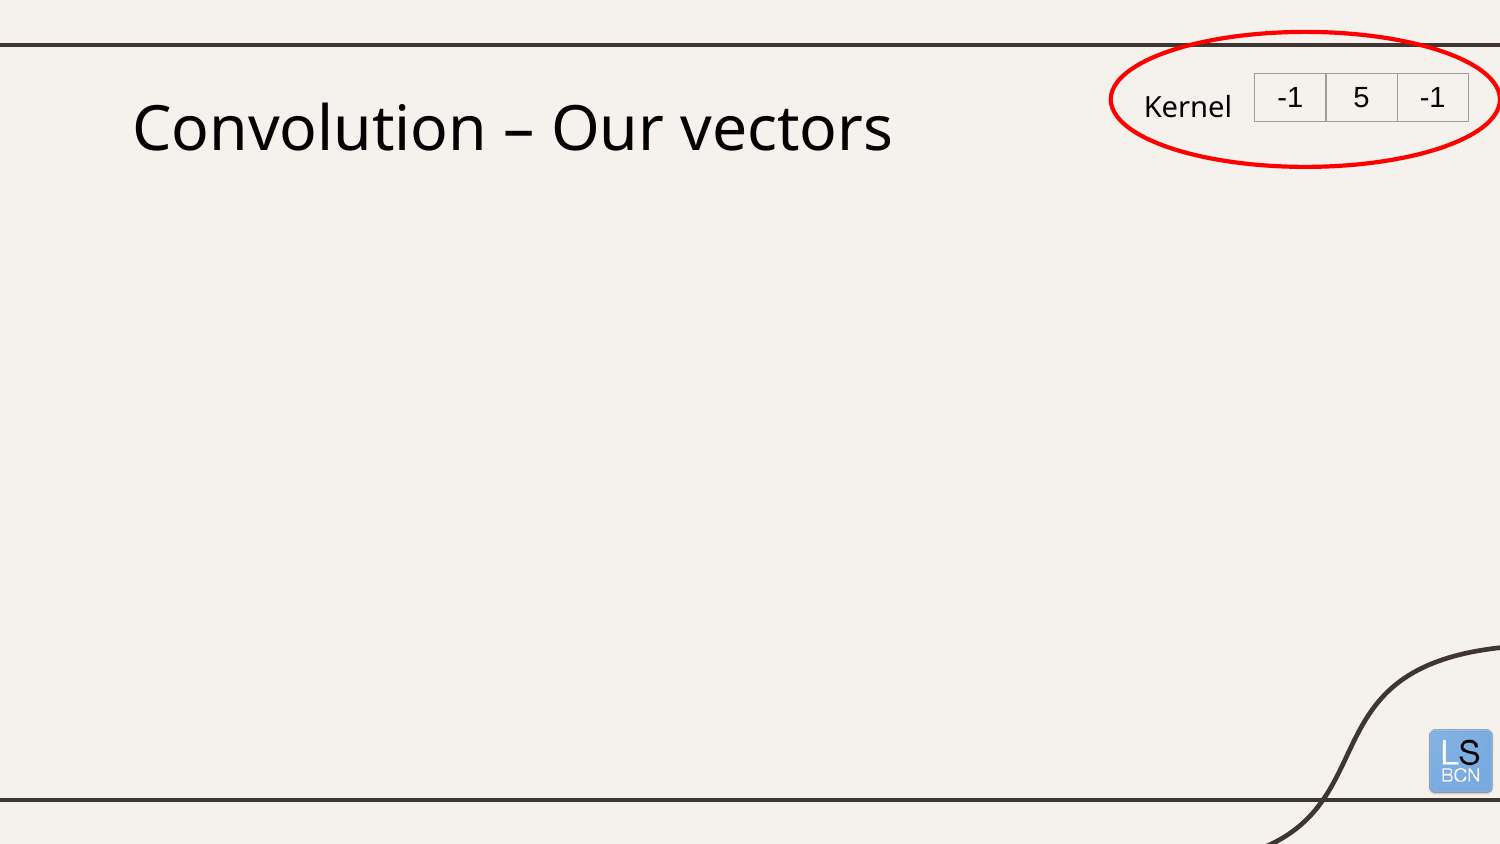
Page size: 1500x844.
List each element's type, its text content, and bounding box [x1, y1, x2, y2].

title Convolution – Our vectors [116, 72, 1248, 167]
picture [1421, 721, 1500, 801]
text_box [1108, 29, 1500, 169]
